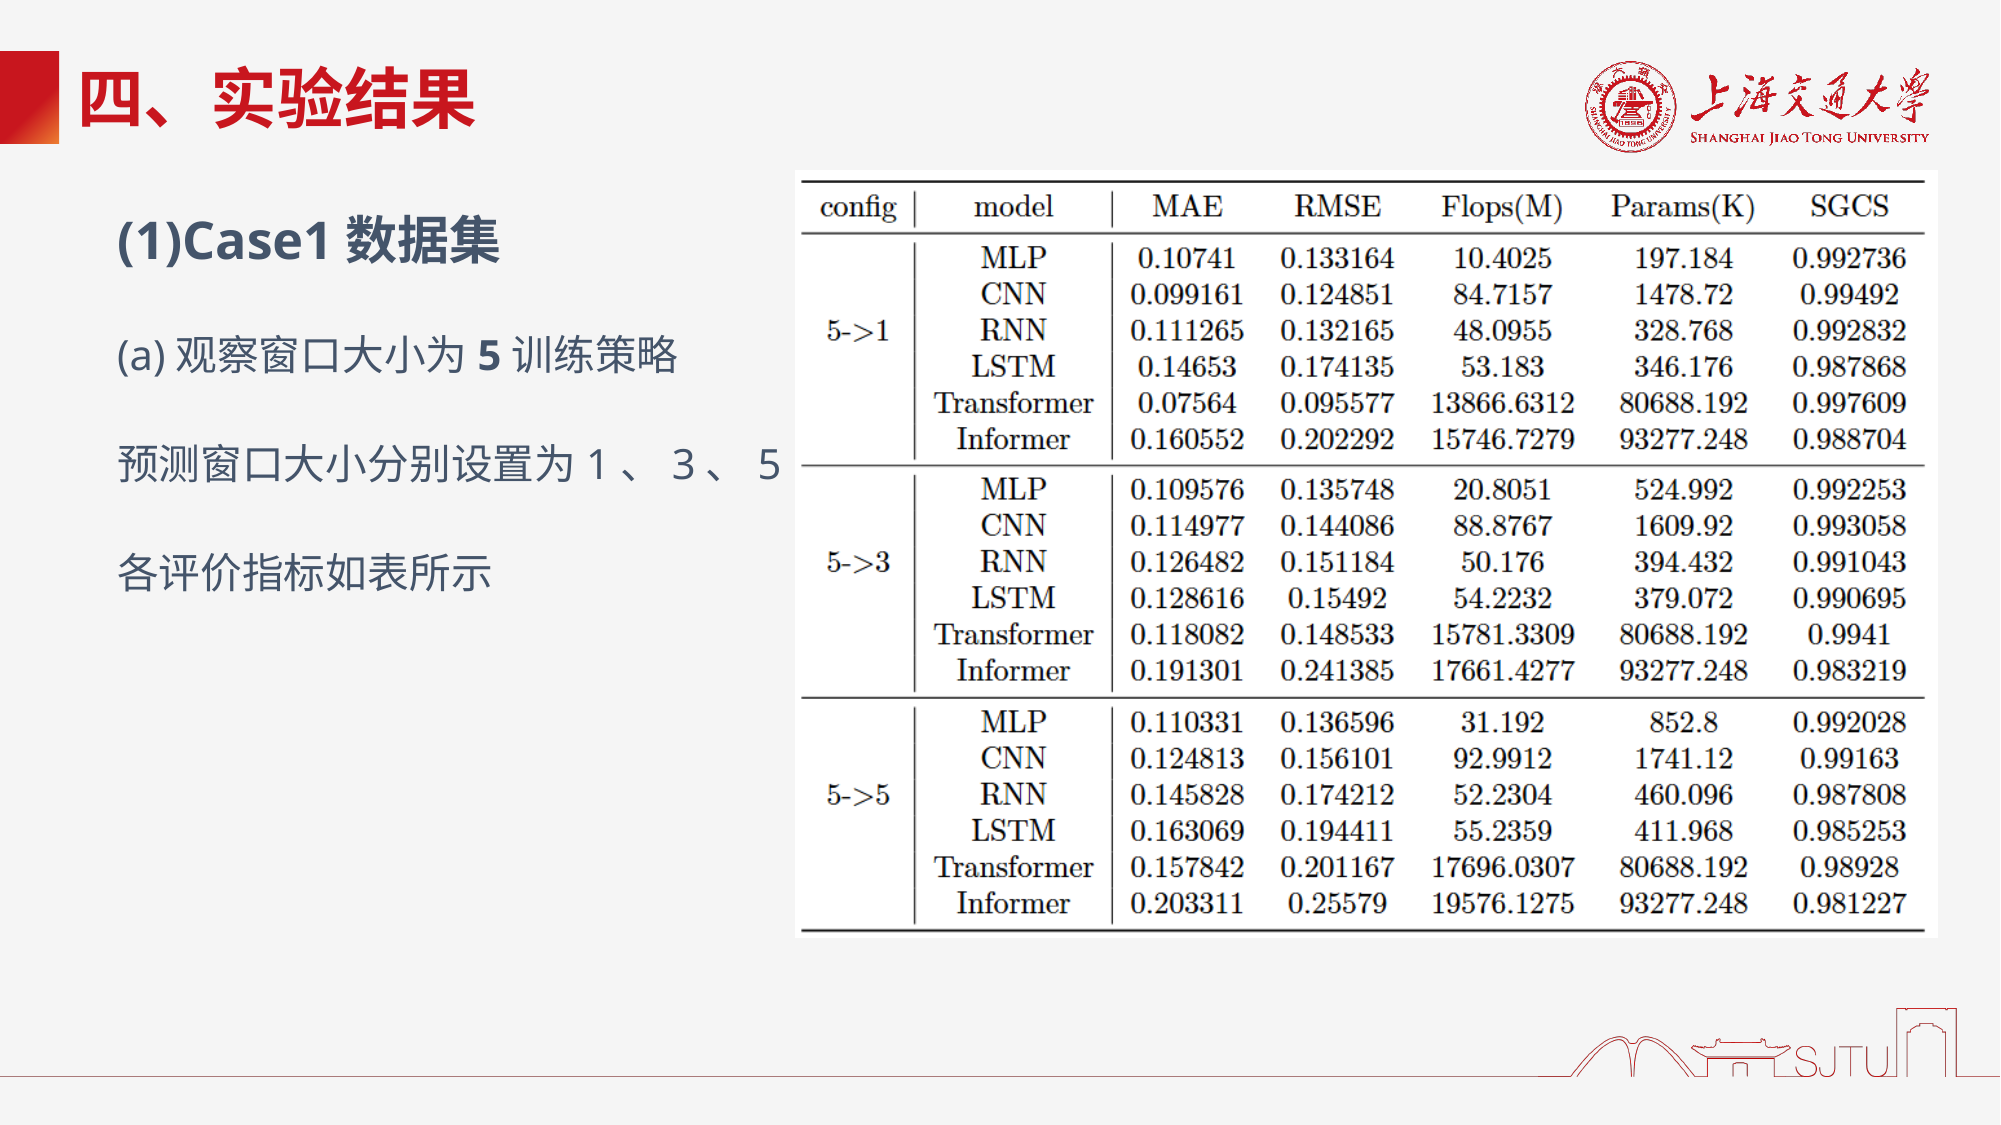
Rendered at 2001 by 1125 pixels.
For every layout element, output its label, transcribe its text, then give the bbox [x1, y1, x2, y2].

list (1)Case1数据集 (a)观察窗口大小为5训练策略 预测窗口大小分别设置为1、3、5 各评价指标如表所示 [62, 187, 1938, 1007]
picture [0, 1008, 2000, 1077]
picture [1567, 43, 1946, 168]
picture [795, 170, 1938, 938]
title 四、实验结果 [62, 43, 1530, 152]
